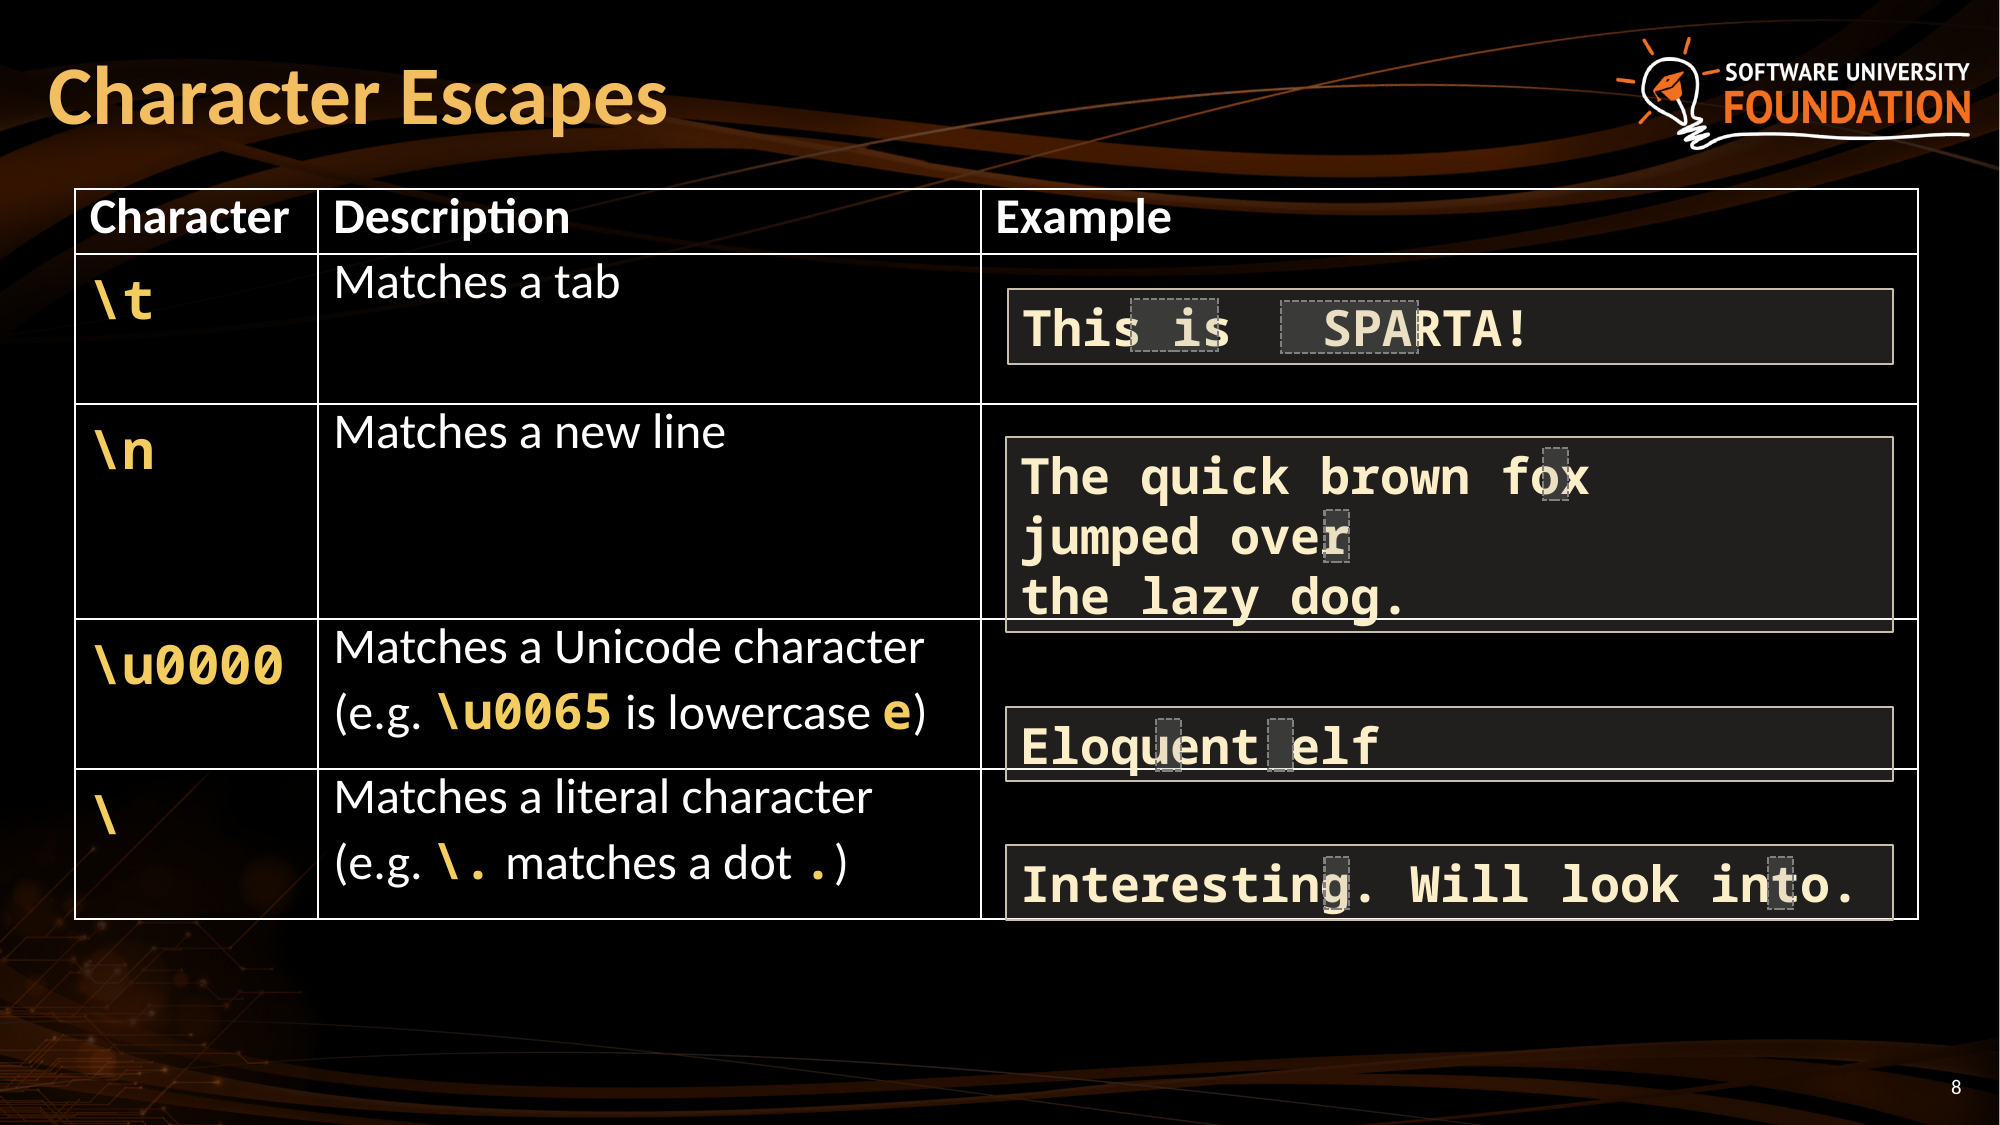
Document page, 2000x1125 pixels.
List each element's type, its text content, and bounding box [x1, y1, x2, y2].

text_box [1323, 856, 1350, 910]
table_cell \t [76, 255, 317, 403]
text_box The quick brown fox jumped over the lazy dog. [1005, 437, 1894, 633]
table_cell [982, 255, 1917, 403]
text_box Eloquent elf [1005, 706, 1894, 782]
table_cell Matches a literal character (e.g. \. matches a dot .) [319, 770, 980, 918]
table_cell \n [76, 405, 317, 618]
picture [0, 0, 2000, 1125]
table_header Character [76, 190, 317, 253]
text_box [1542, 447, 1569, 501]
table_cell Matches a new line [319, 405, 980, 618]
table_cell [982, 620, 1917, 768]
table_header Description [319, 190, 980, 253]
title Character Escapes [30, 6, 1602, 189]
table_cell \u0000 [76, 620, 317, 768]
table_cell Matches a Unicode character (e.g. \u0065 is lowercase e) [319, 620, 980, 768]
text_box [1155, 718, 1182, 772]
text_box This is SPARTA! [1007, 289, 1894, 365]
text_box [1267, 718, 1294, 772]
text_box [1130, 298, 1219, 352]
table_header Example [982, 190, 1917, 253]
table_cell \ [76, 770, 317, 918]
text_box [1767, 856, 1794, 910]
text_box Interesting. Will look into. [1005, 845, 1894, 920]
table_cell [982, 405, 1917, 618]
text_box [1323, 509, 1350, 563]
table_cell [982, 770, 1917, 918]
text_box [1280, 300, 1419, 354]
slide_number 8 [1897, 1070, 1968, 1103]
table_cell Matches a tab [319, 255, 980, 403]
